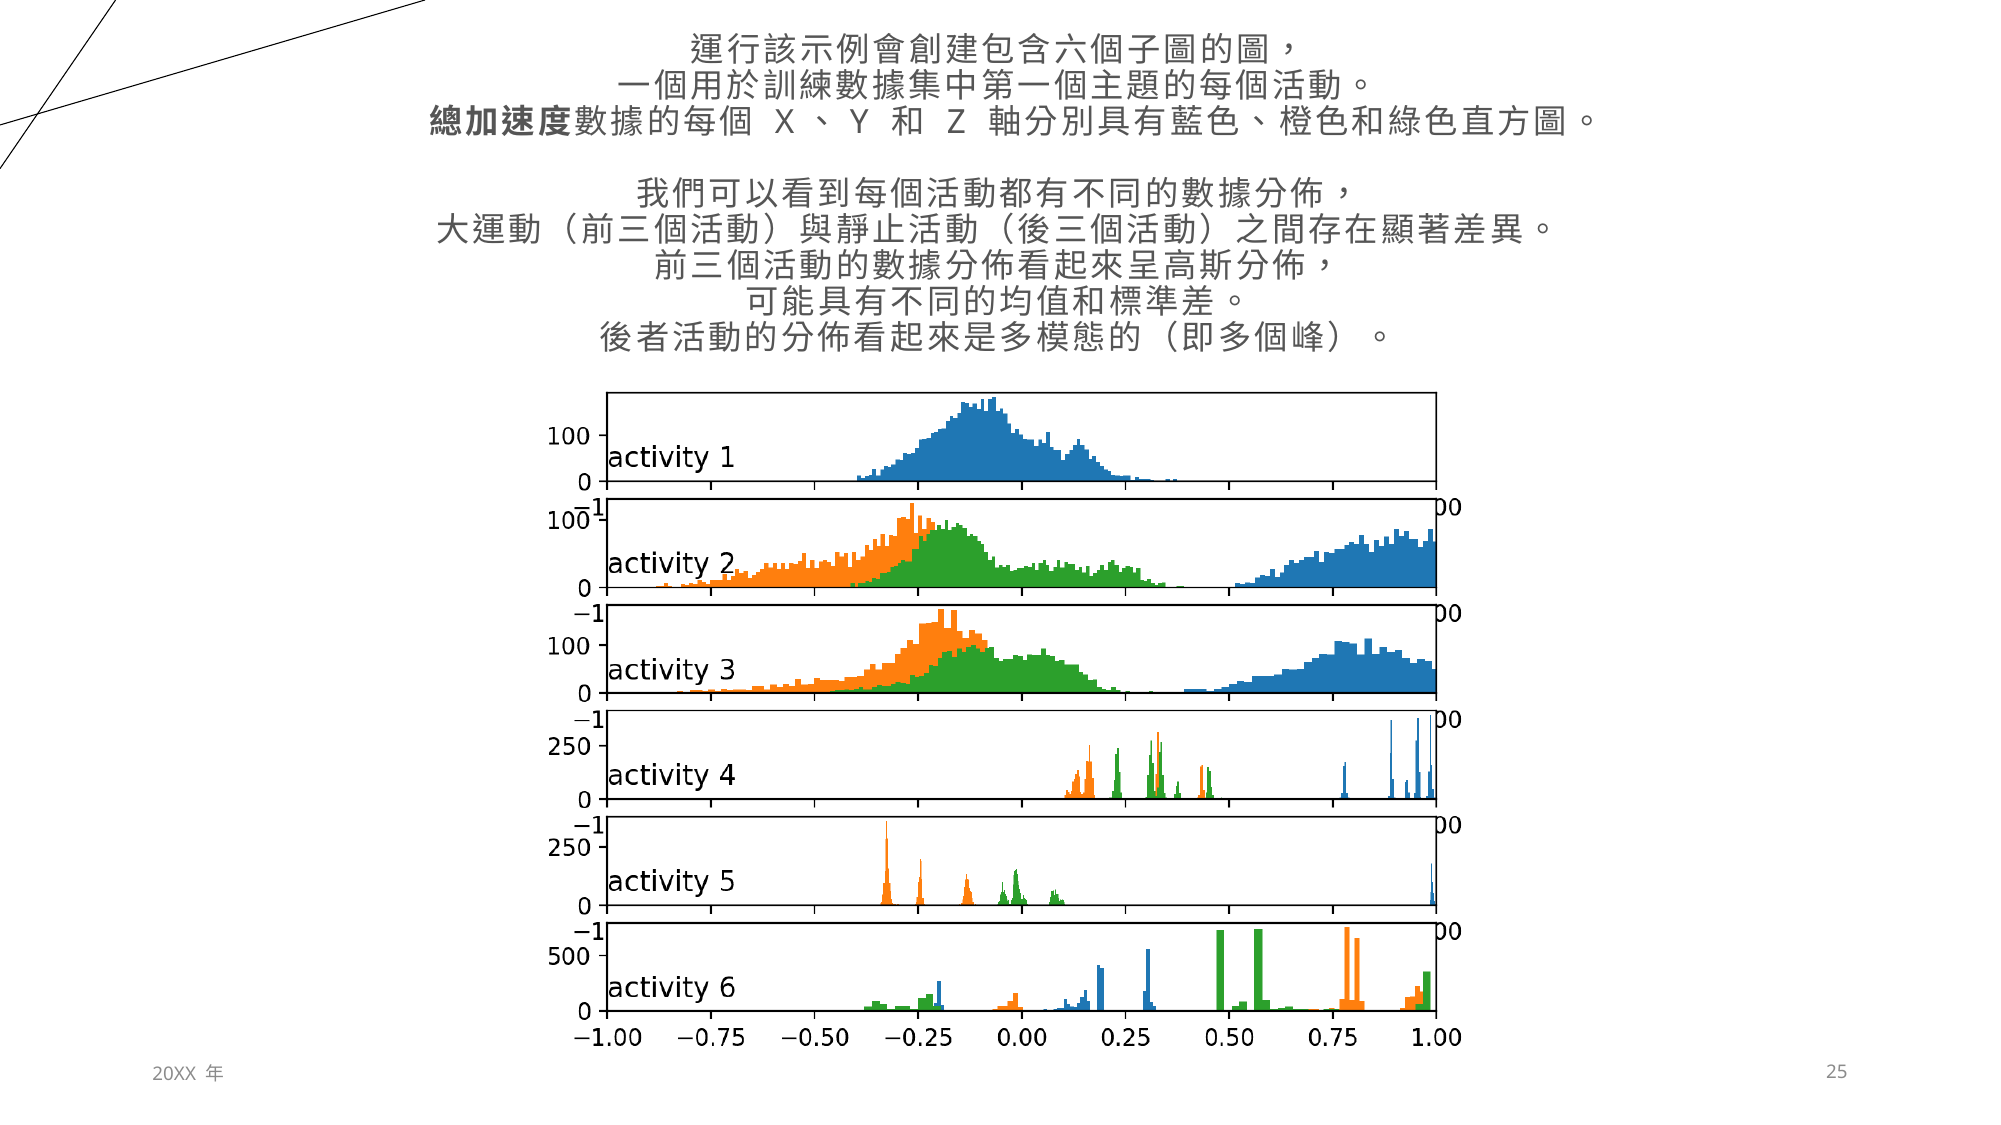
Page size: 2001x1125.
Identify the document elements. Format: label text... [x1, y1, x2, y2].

title 運行該示例會創建包含六個子圖的圖， 一個用於訓練數據集中第一個主題的每個活動。 總加速度數據的每個 x、y 和 z 軸分別具有藍色、橙色和綠色直方圖。 我們可以看到每個活動都有不同的數據分佈， 大運動（前三個活動）與靜止活動（後三個活動）之間存在顯著差異。 前三個活動的數據分佈看起來呈高斯分佈， 可能具有不同的均值和標準差。 後者活動的分佈看起來是多模態的（即多個峰）。 [411, 41, 1589, 384]
picture [530, 378, 1470, 1057]
slide_number 25 [1412, 1042, 1863, 1103]
slide_number 20XX 年 [137, 1042, 588, 1103]
